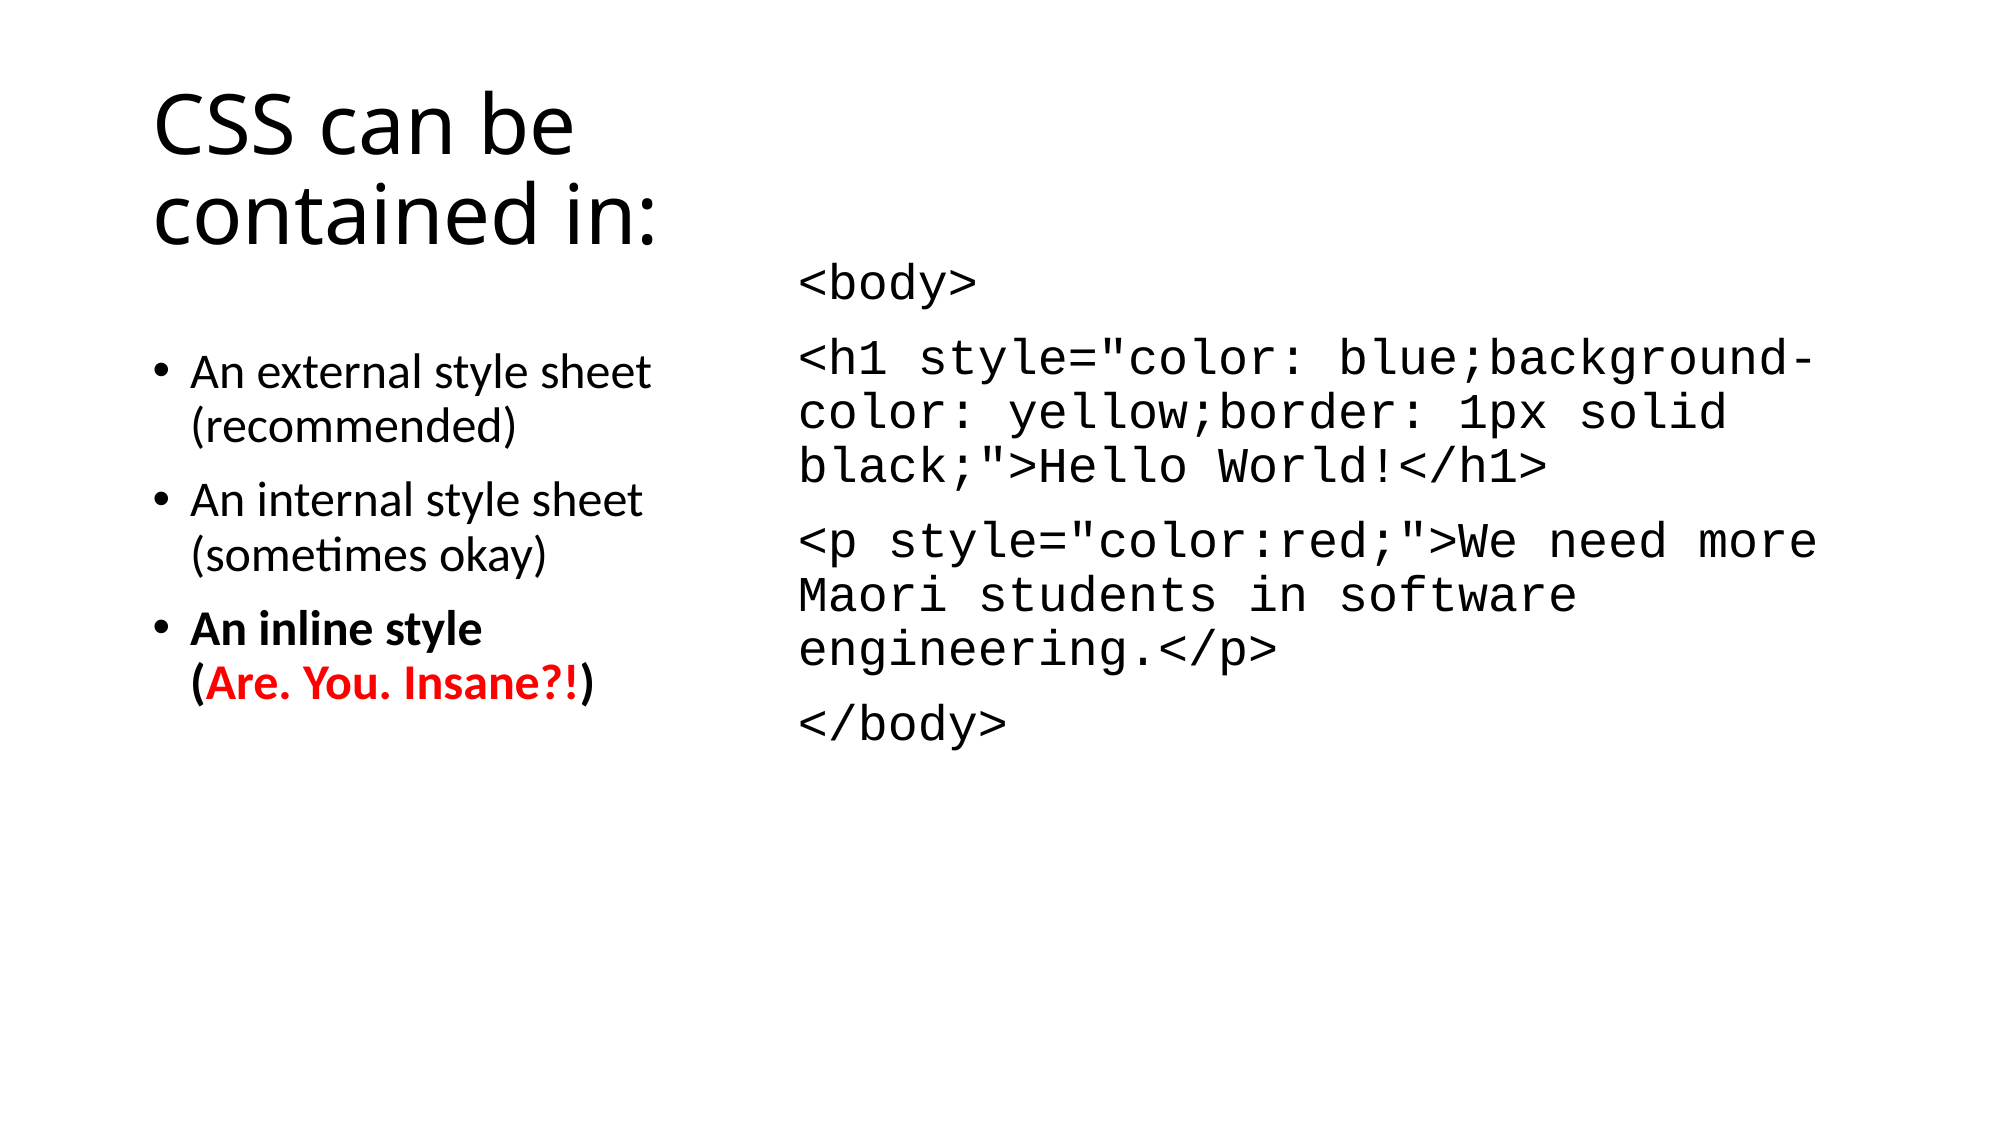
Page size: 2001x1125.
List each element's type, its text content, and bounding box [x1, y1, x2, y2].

list An external style sheet (recommended) An internal style sheet (sometimes okay) An inline style (Are. You. Insane?!) [137, 337, 783, 963]
title CSS can be contained in: [137, 75, 783, 337]
list <body> <h1 style="color: blue;background-color: yellow;border: 1px solid black;">Hello World!</h1> <p style="color:red;">We need more Maori students in software engineering.</p> </body> [782, 168, 1905, 968]
